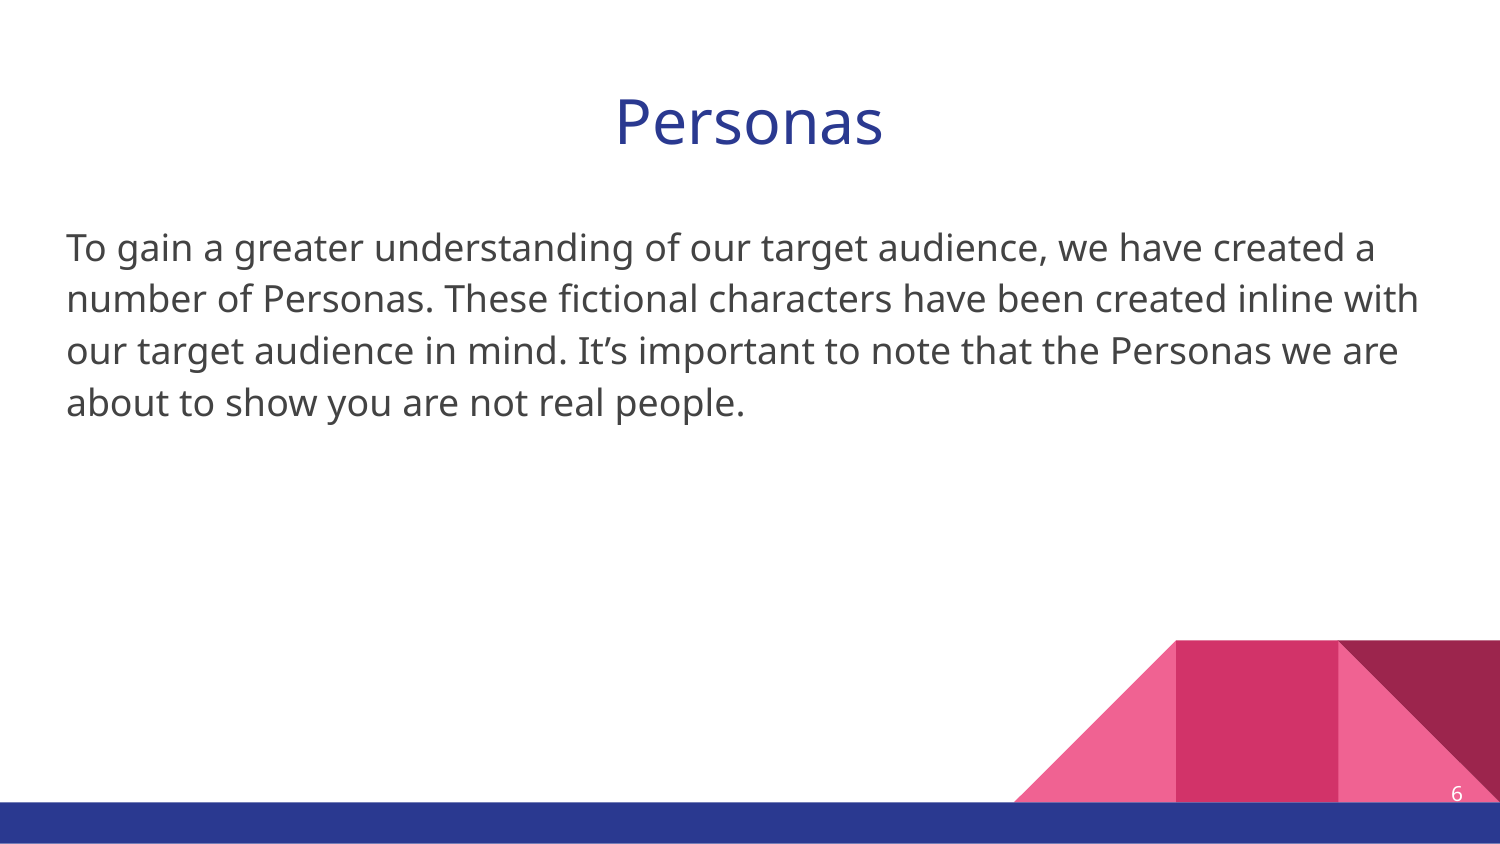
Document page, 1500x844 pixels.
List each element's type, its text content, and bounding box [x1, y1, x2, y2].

slide_number ‹#› [1387, 762, 1478, 828]
list To gain a greater understanding of our target audience, we have created a number of Personas. These fictional characters have been created inline with our target audience in mind. It’s important to note that the Personas we are about to show you are not real people. [51, 201, 1449, 750]
title Personas [51, 67, 1449, 167]
